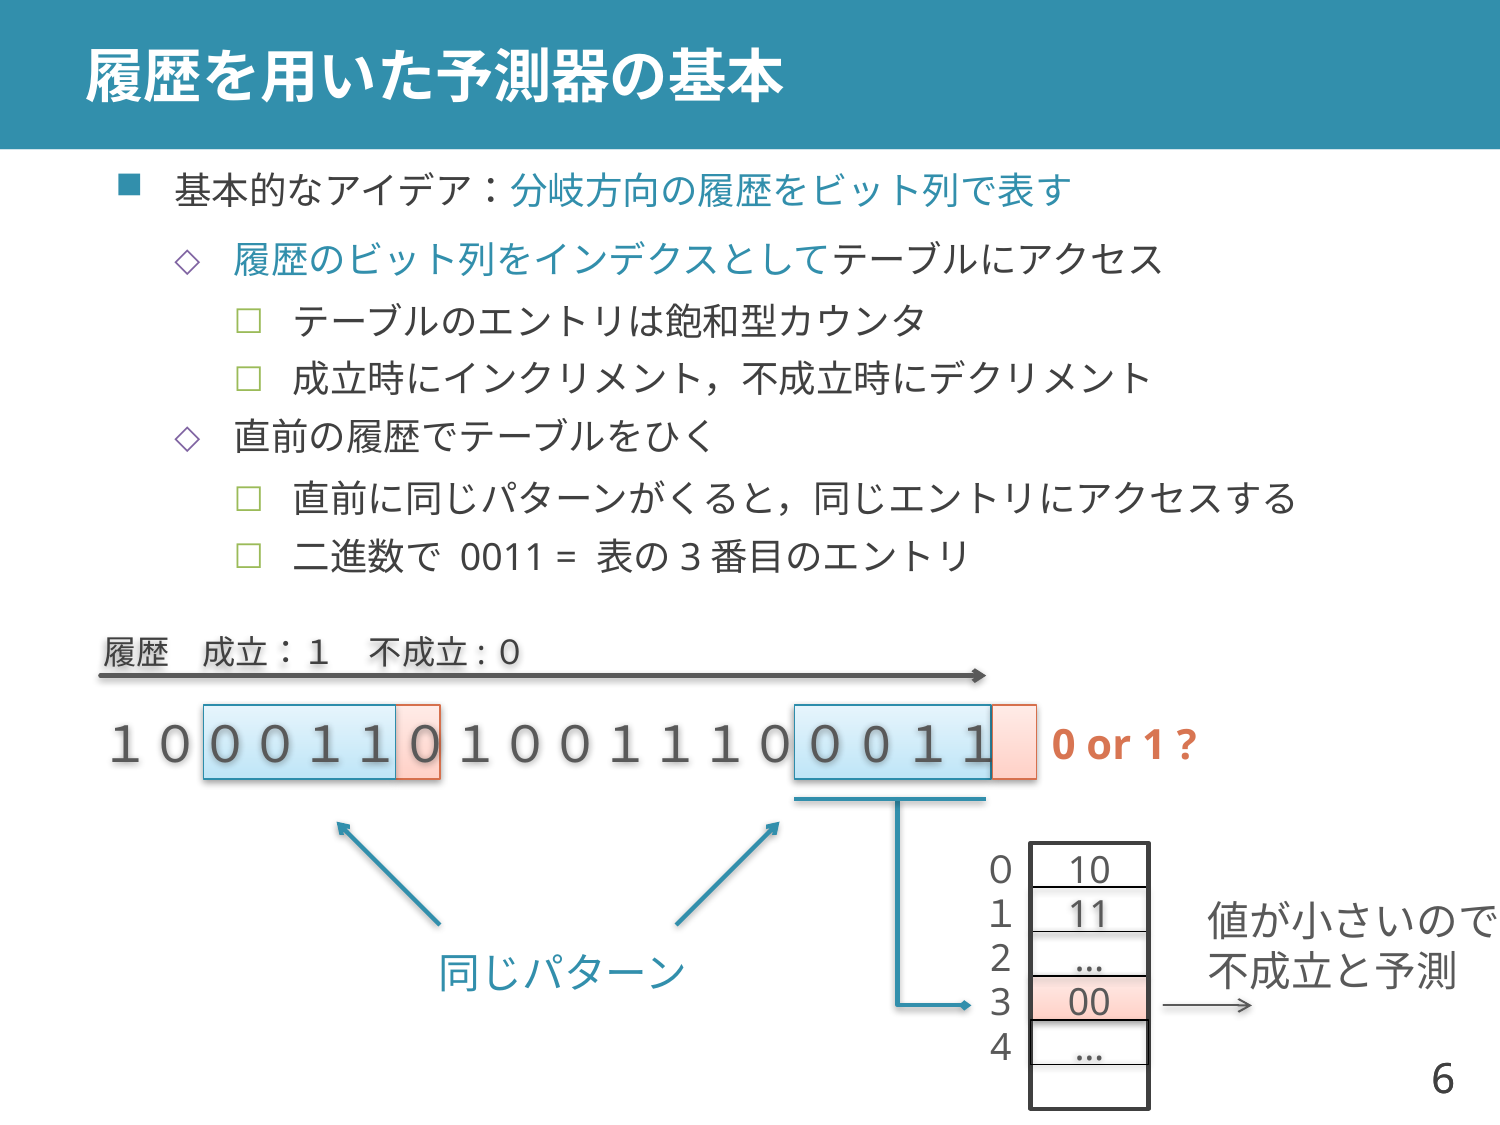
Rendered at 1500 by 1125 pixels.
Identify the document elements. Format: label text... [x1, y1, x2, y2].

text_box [675, 821, 780, 926]
text_box ０ [969, 841, 1032, 885]
title 履歴を用いた予測器の基本 [70, 0, 1500, 150]
text_box [992, 704, 1037, 780]
text_box 4 [969, 1018, 1032, 1066]
text_box [1032, 841, 1151, 1021]
text_box １０００１１０１００１１１００0１１ [1039, 704, 1253, 780]
text_box １０００１１０１００１１１００0１１ [85, 704, 990, 780]
text_box [1028, 1069, 1151, 1111]
text_box 0 or 1 ? [1089, 710, 1160, 776]
list 基本的なアイデア：分岐方向の履歴をビット列で表す 履歴のビット列をインデクスとしてテーブルにアクセス テーブルのエントリは飽和型カウンタ 成立時にインクリメント，不成立時にデクリメント 直前の履歴でテーブルをひく 直前に同じパターンがくると，同じエントリにアクセスする 二進数で 0011 = 表の3番目のエントリ [100, 266, 1415, 475]
text_box 履歴 成立：１ 不成立:０ [82, 618, 857, 684]
text_box 3 [969, 974, 1032, 1018]
text_box … [1032, 1019, 1149, 1065]
text_box [895, 809, 969, 1011]
text_box １ [969, 885, 1032, 929]
text_box 2 [969, 929, 1032, 974]
text_box 同じパターン [528, 939, 598, 1006]
text_box 値が小さいので 不成立と予測 [1192, 887, 1263, 953]
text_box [336, 821, 441, 926]
